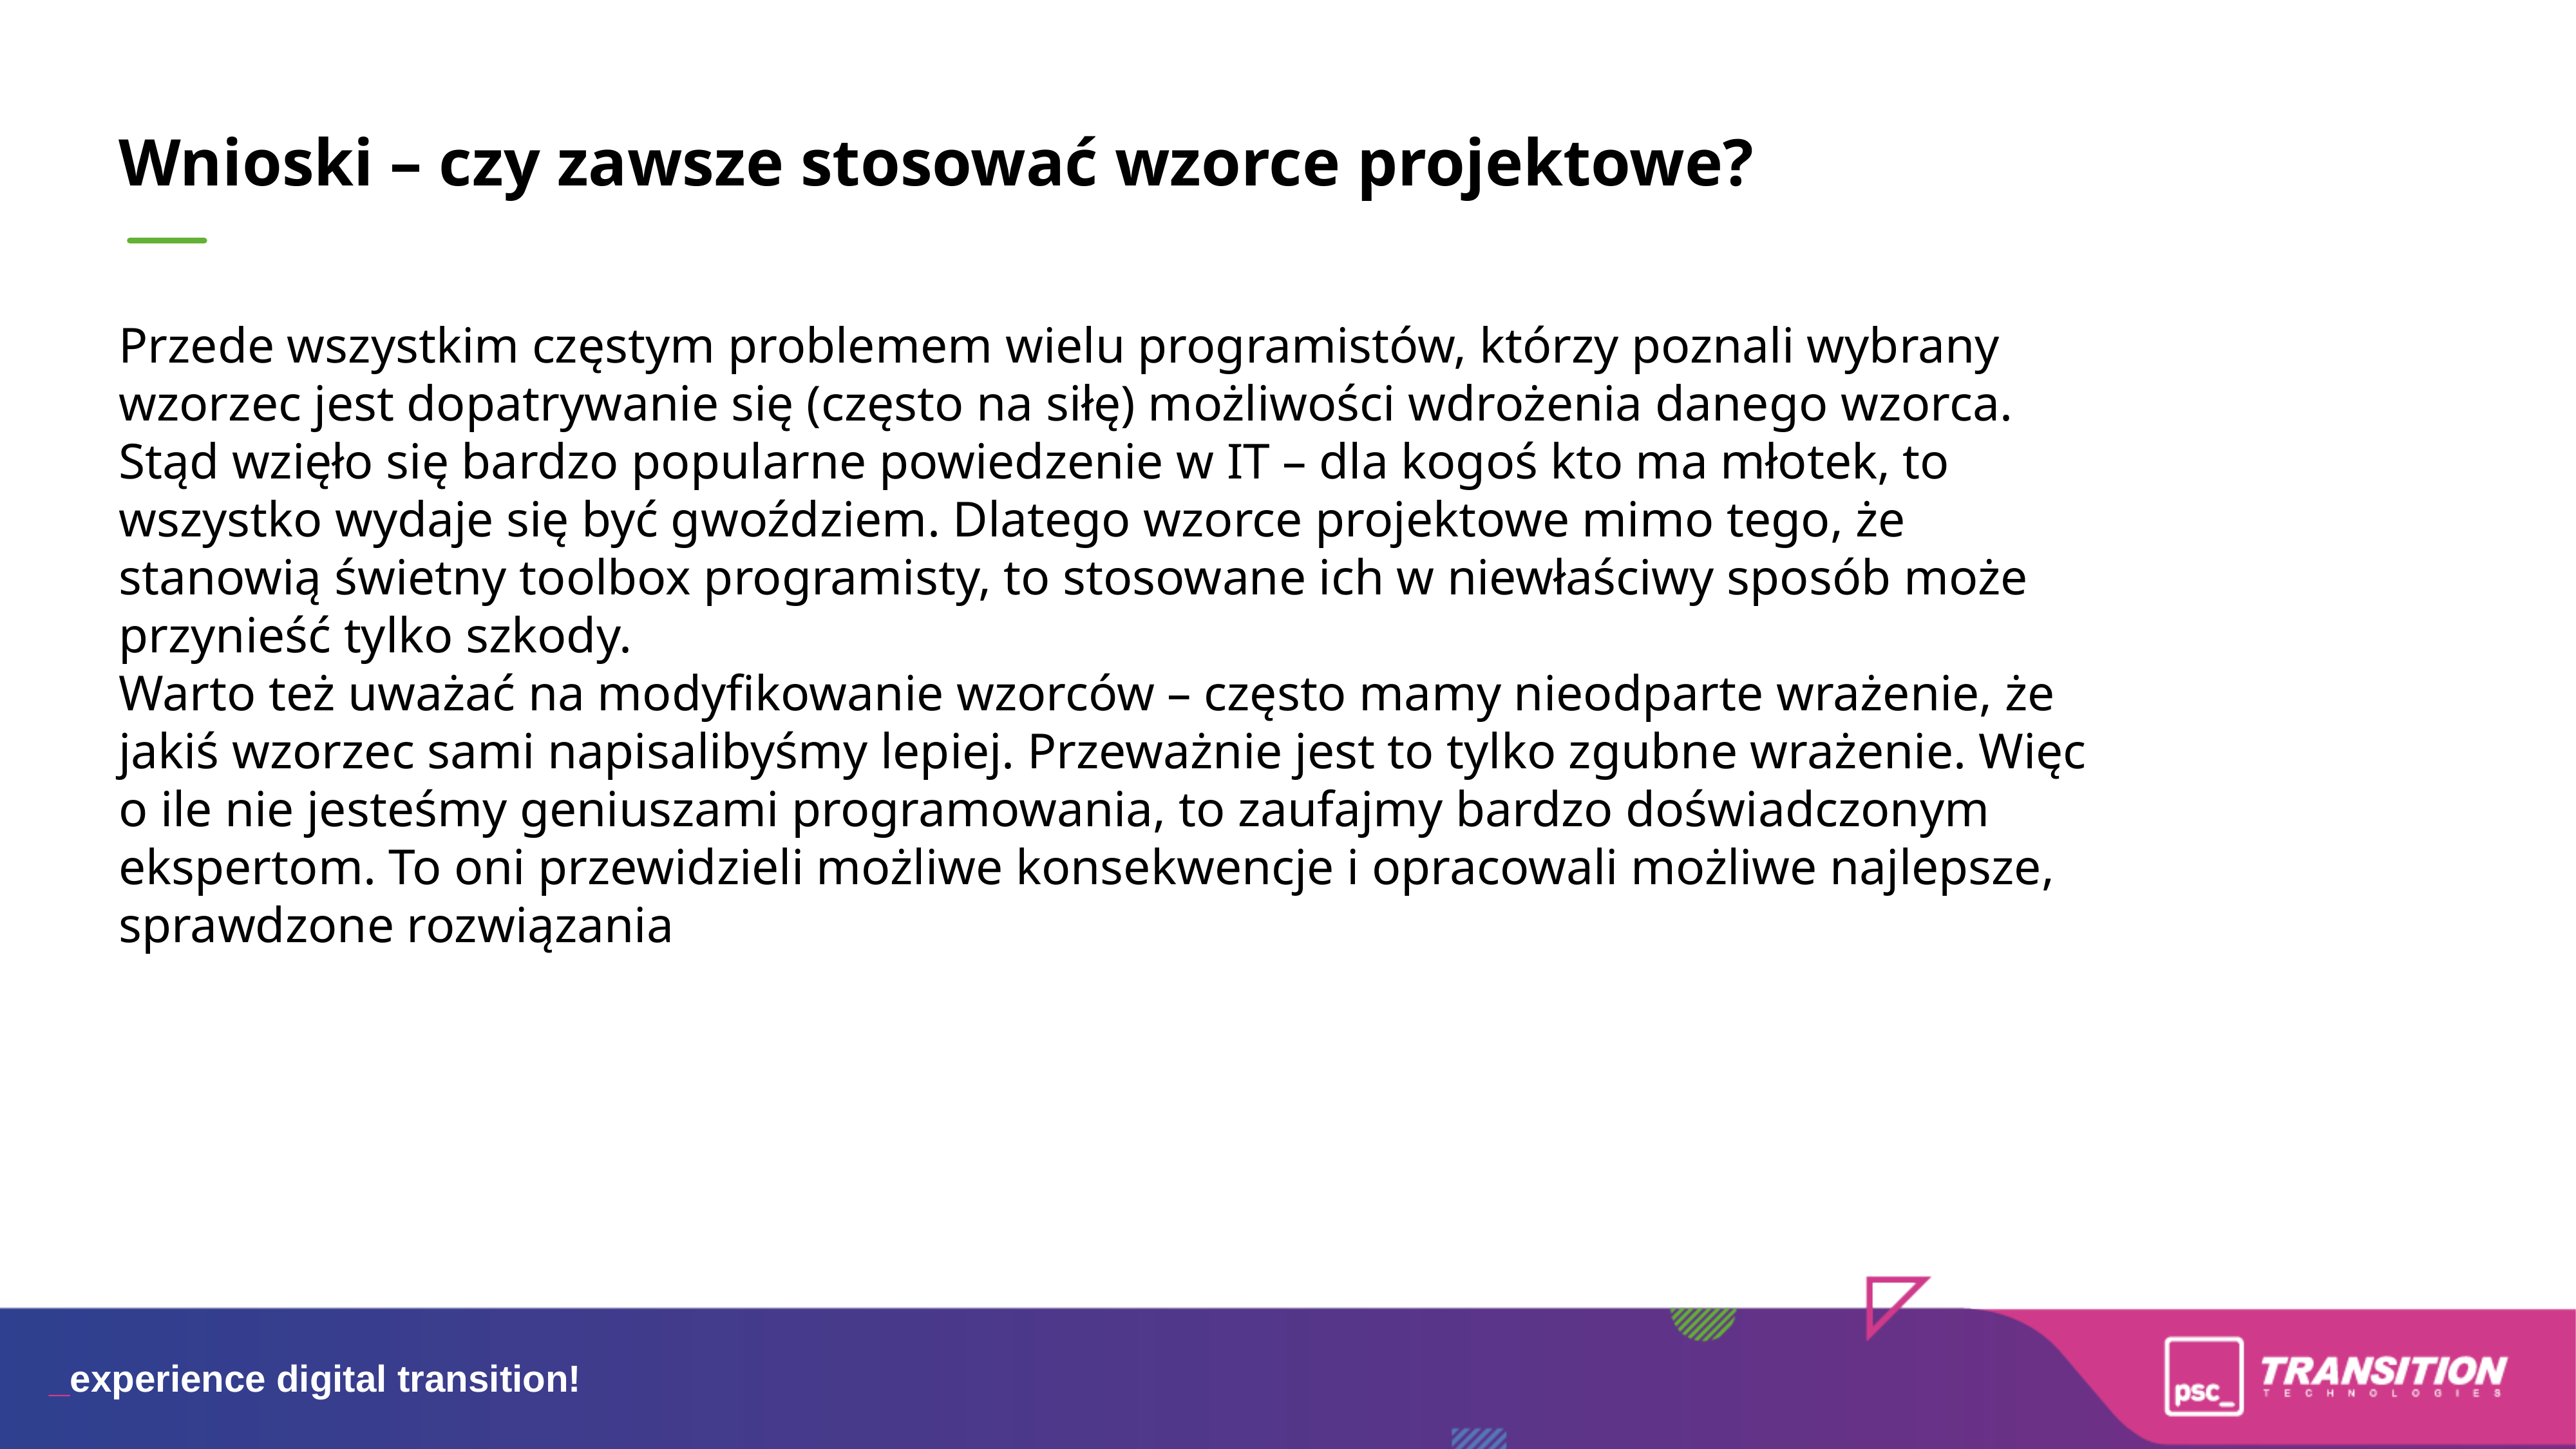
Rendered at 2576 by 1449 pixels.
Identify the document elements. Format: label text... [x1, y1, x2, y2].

title Wnioski – czy zawsze stosować wzorce projektowe? [118, 115, 2341, 359]
picture [0, 1276, 2576, 1449]
text_box Przede wszystkim częstym problemem wielu programistów, którzy poznali wybrany wzorzec jest dopatrywanie się (często na siłę) możliwości wdrożenia danego wzorca. Stąd wzięło się bardzo popularne powiedzenie w IT – dla kogoś kto ma młotek, to wszystko wydaje się być gwoździem. Dlatego wzorce projektowe mimo tego, że stanowią świetny toolbox programisty, to stosowane ich w niewłaściwy sposób może przynieść tylko szkody. Warto też uważać na modyfikowanie wzorców – często mamy nieodparte wrażenie, że jakiś wzorzec sami napisalibyśmy lepiej. Przeważnie jest to tylko zgubne wrażenie. Więc o ile nie jesteśmy geniuszami programowania, to zaufajmy bardzo doświadczonym ekspertom. To oni przewidzieli możliwe konsekwencje i opracowali możliwe najlepsze, sprawdzone rozwiązania [118, 312, 2120, 952]
